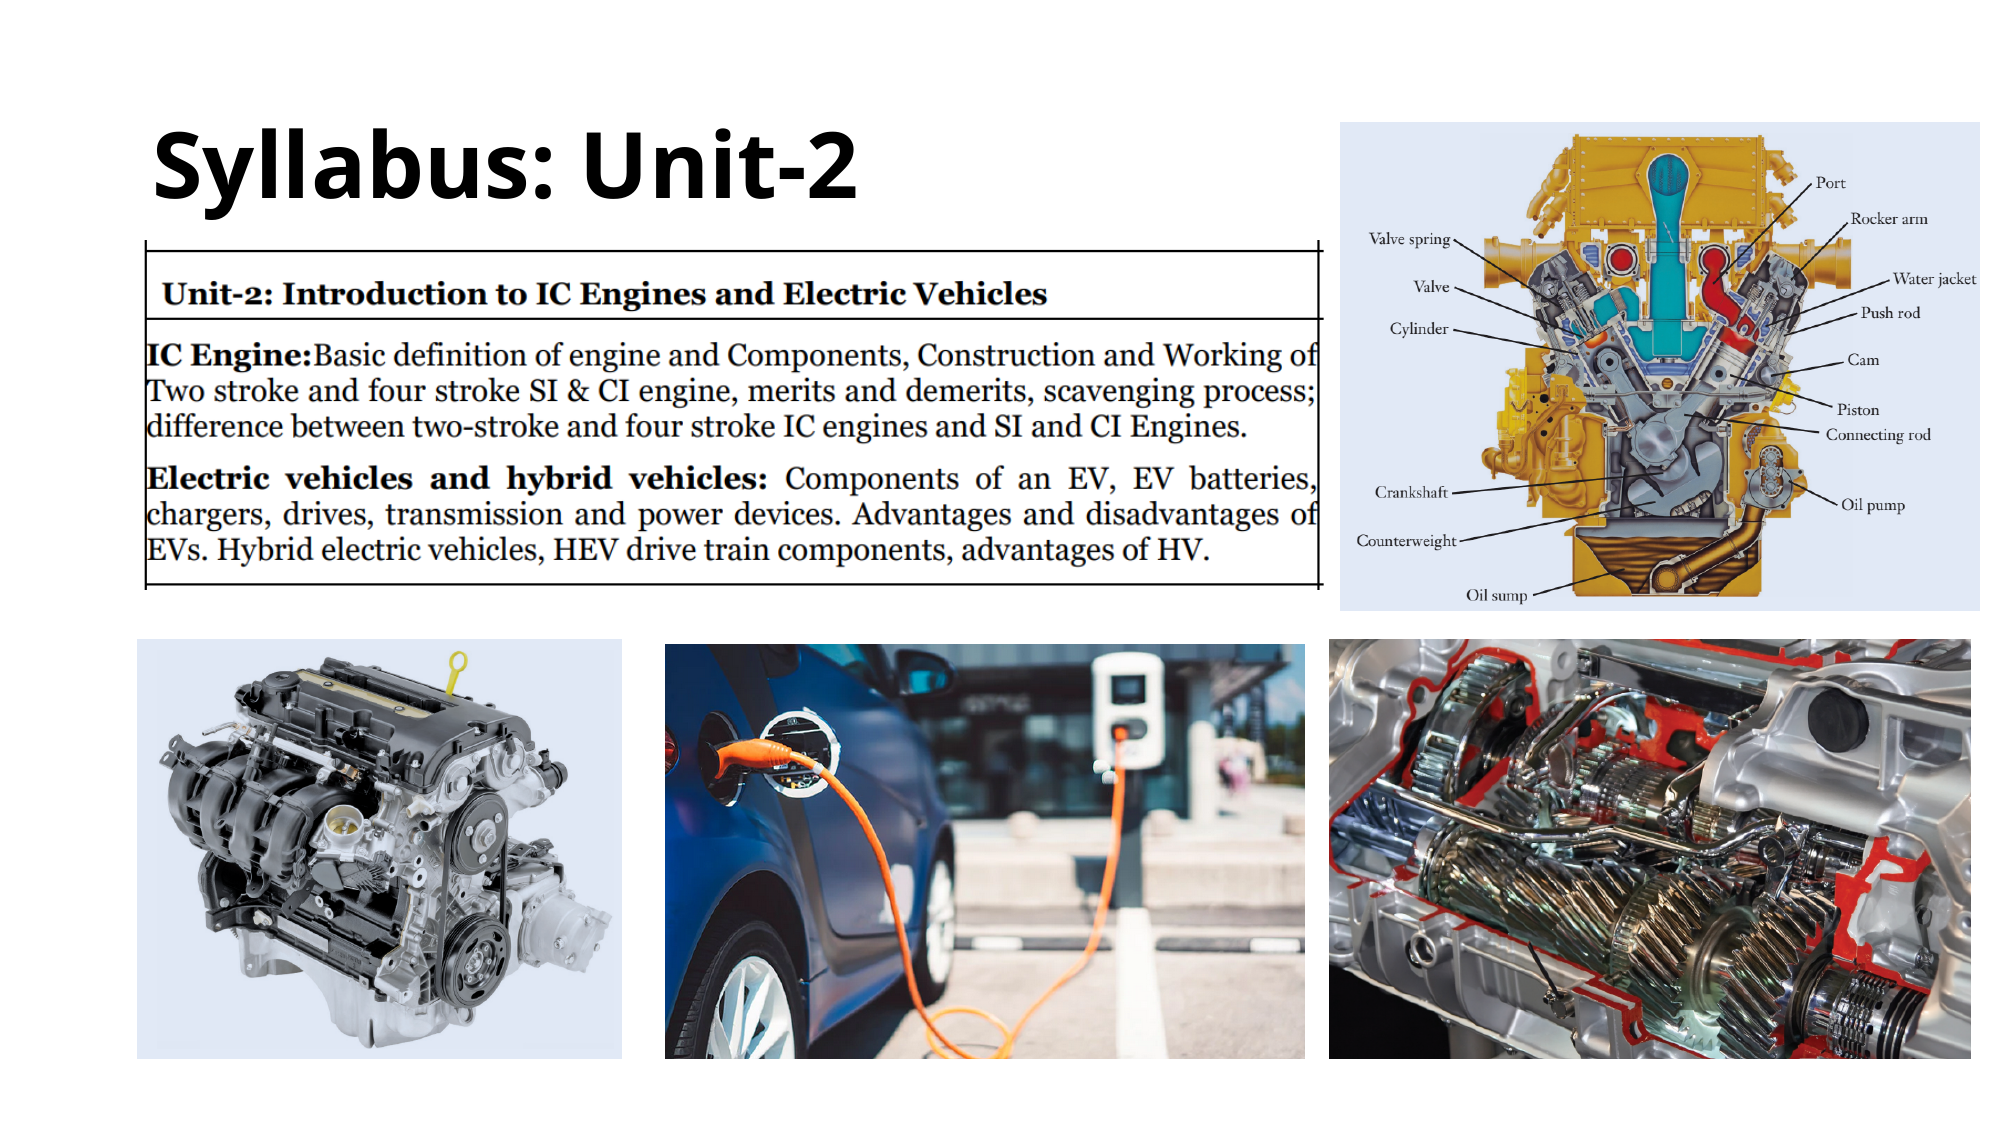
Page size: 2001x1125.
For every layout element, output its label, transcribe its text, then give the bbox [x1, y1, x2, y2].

title Syllabus: Unit-2 [137, 59, 1863, 278]
picture [1329, 639, 1971, 1059]
picture [137, 240, 1324, 590]
picture [665, 639, 1305, 1059]
picture [137, 639, 622, 1059]
picture [1340, 115, 1980, 611]
